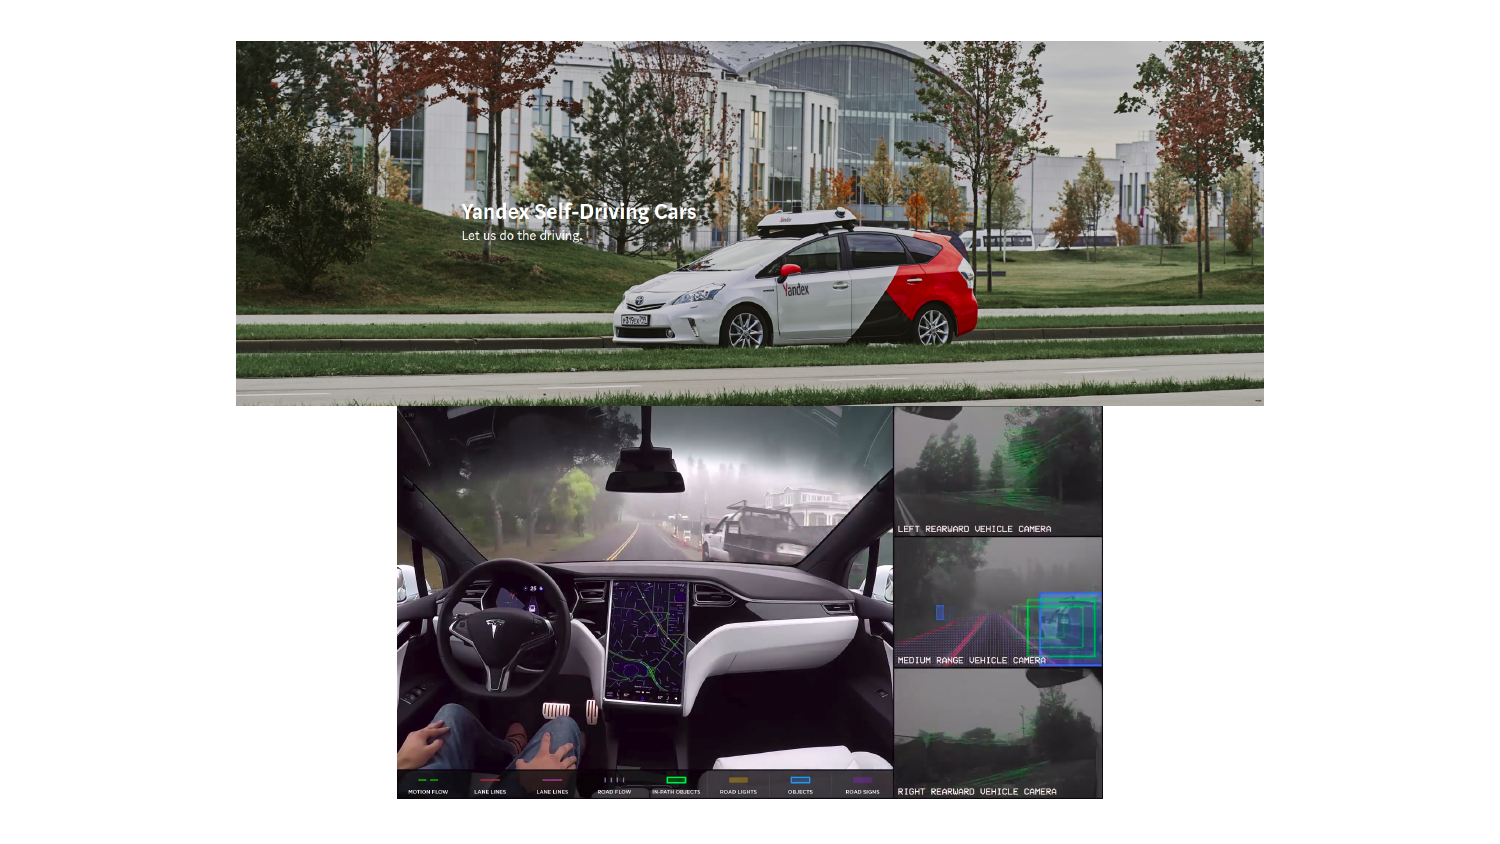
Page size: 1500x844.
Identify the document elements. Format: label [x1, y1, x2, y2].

picture [236, 41, 1264, 799]
